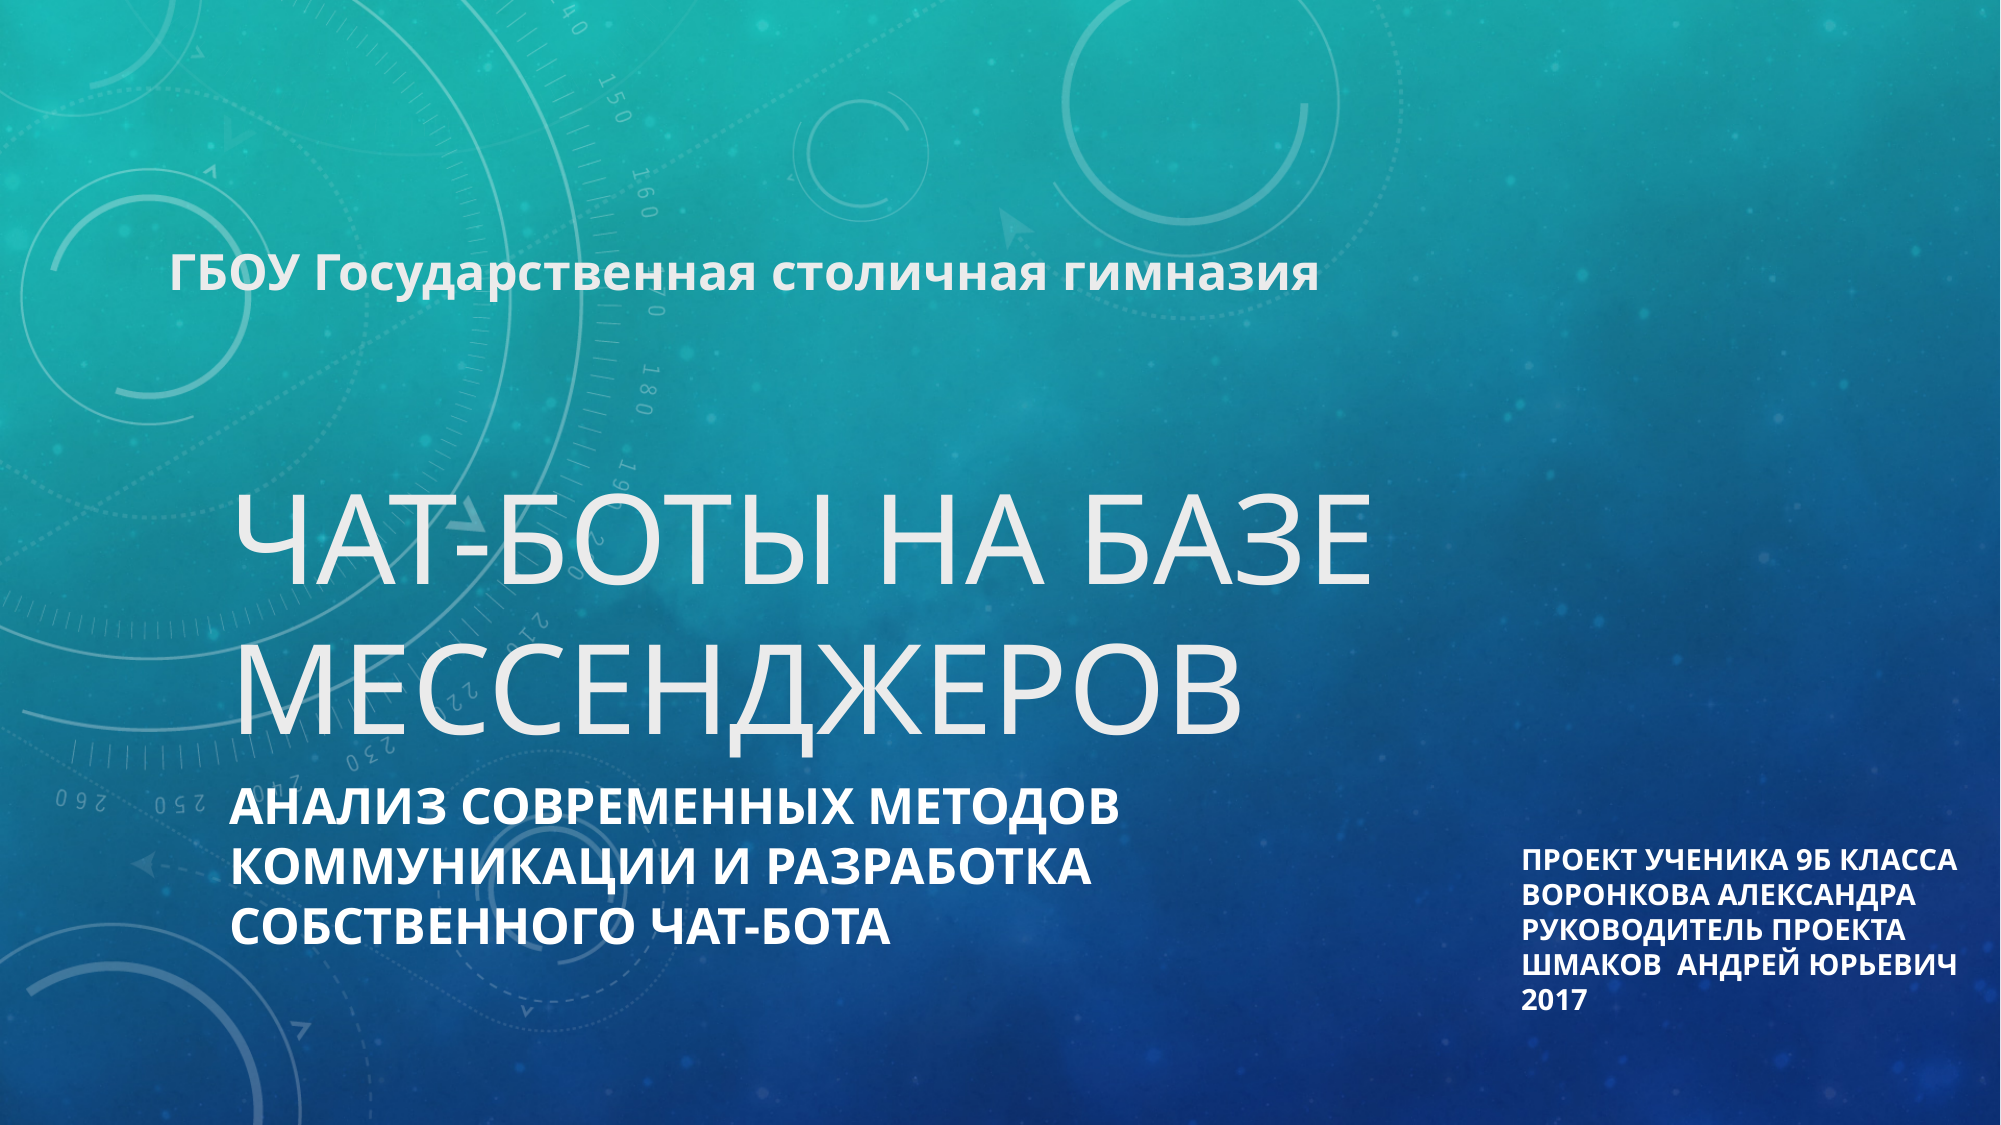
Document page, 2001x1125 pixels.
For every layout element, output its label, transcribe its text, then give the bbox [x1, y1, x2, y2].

picture [0, 0, 2001, 1125]
text_box ГБОУ Государственная столичная гимназия [154, 233, 1337, 308]
title Чат-боты на базе мессенджеров [214, 369, 1396, 766]
text_box Проект ученика 9Б класса Воронкова Александра Руководитель проекта Шмаков Андрей Юрьевич 2017 [1506, 834, 2000, 1024]
subtitle Анализ Современных методов коммуникации и Разработка собственного чат-бота [214, 766, 1396, 998]
